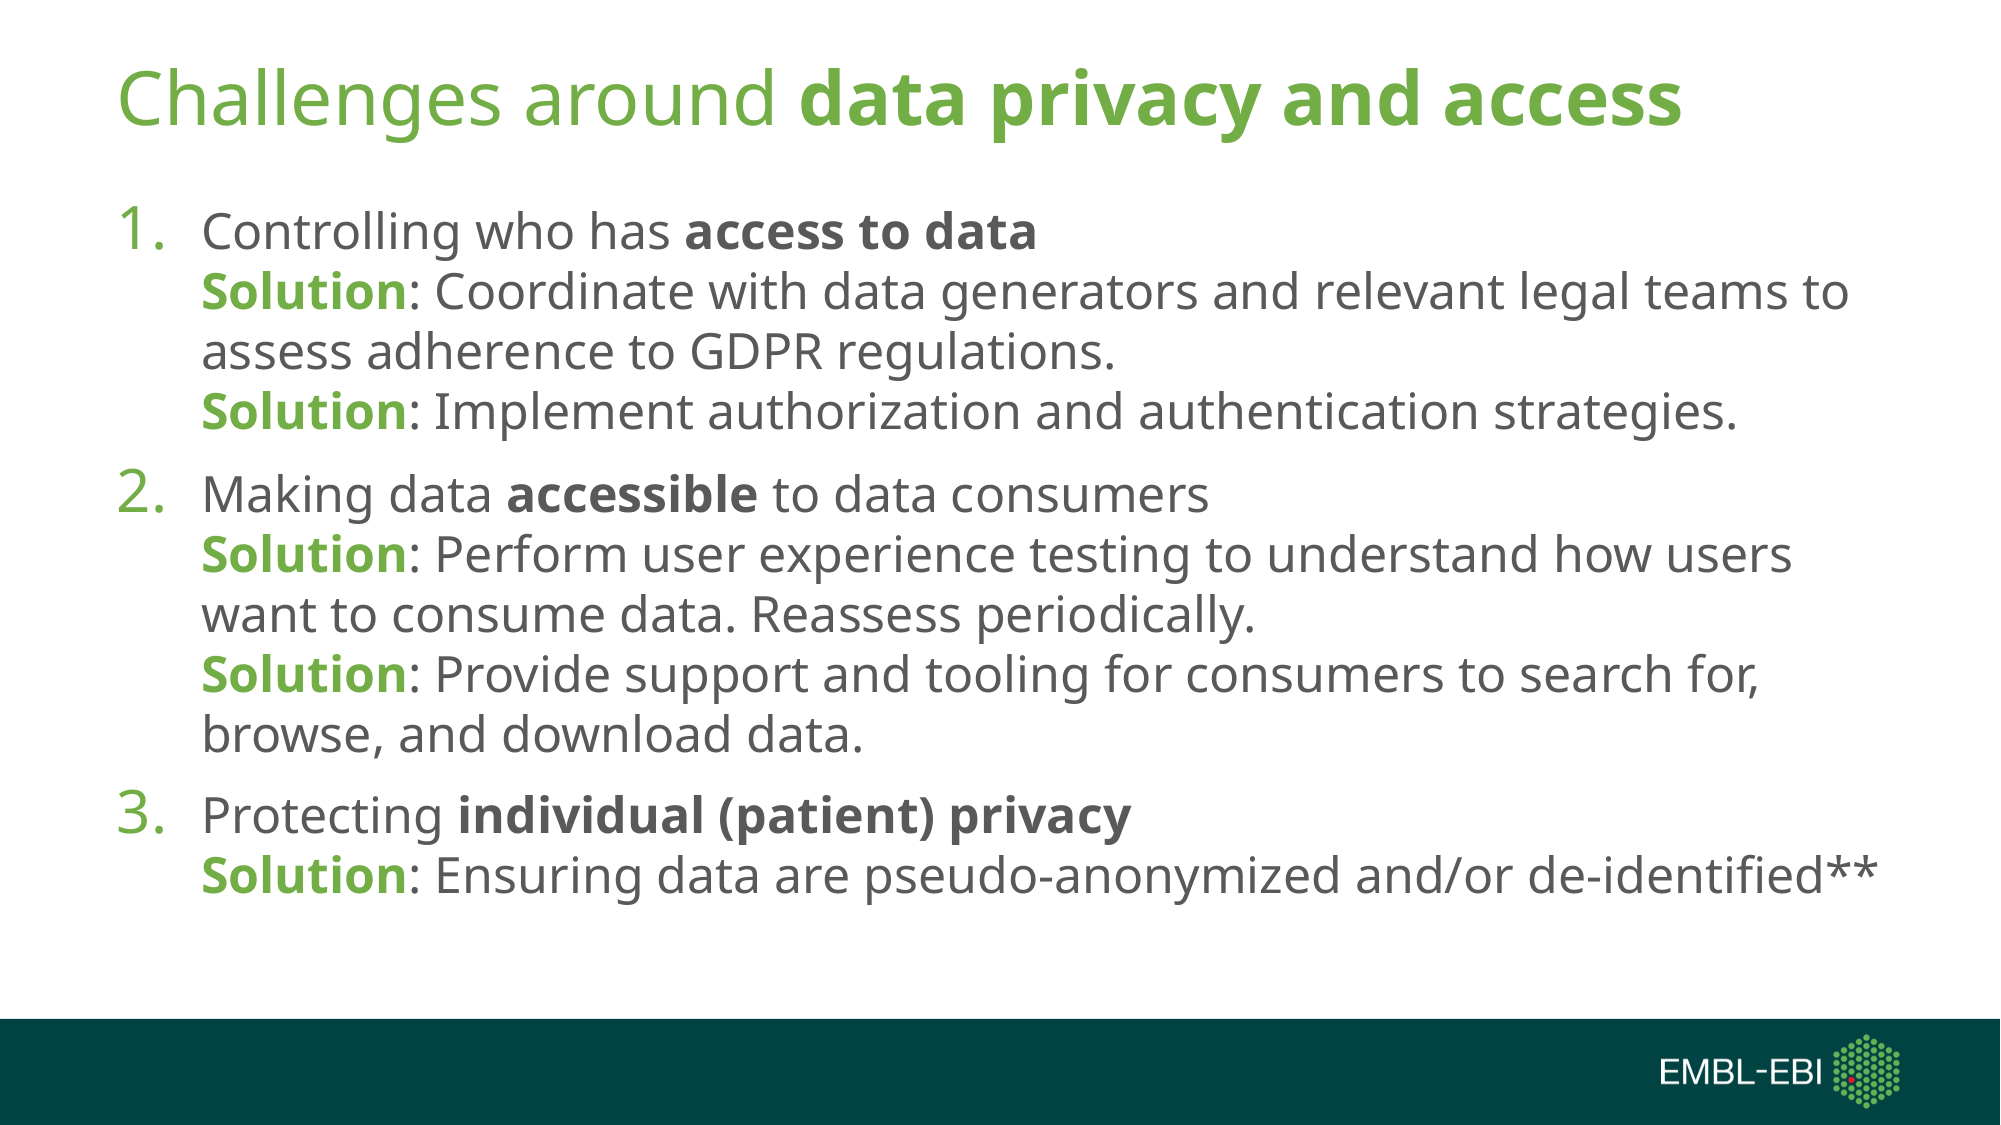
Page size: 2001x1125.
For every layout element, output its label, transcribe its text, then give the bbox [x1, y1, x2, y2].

picture [1661, 1034, 1900, 1109]
title Challenges around data privacy and access [116, 50, 1900, 175]
list Controlling who has access to data Solution: Coordinate with data generators and relevant legal teams to assess adherence to GDPR regulations. Solution: Implement authorization and authentication strategies. Making data accessible to data consumers Solution: Perform user experience testing to understand how users want to consume data. Reassess periodically. Solution: Provide support and tooling for consumers to search for, browse, and download data. Protecting individual (patient) privacy Solution: Ensuring data are pseudo-anonymized and/or de-identified** [116, 200, 1900, 914]
